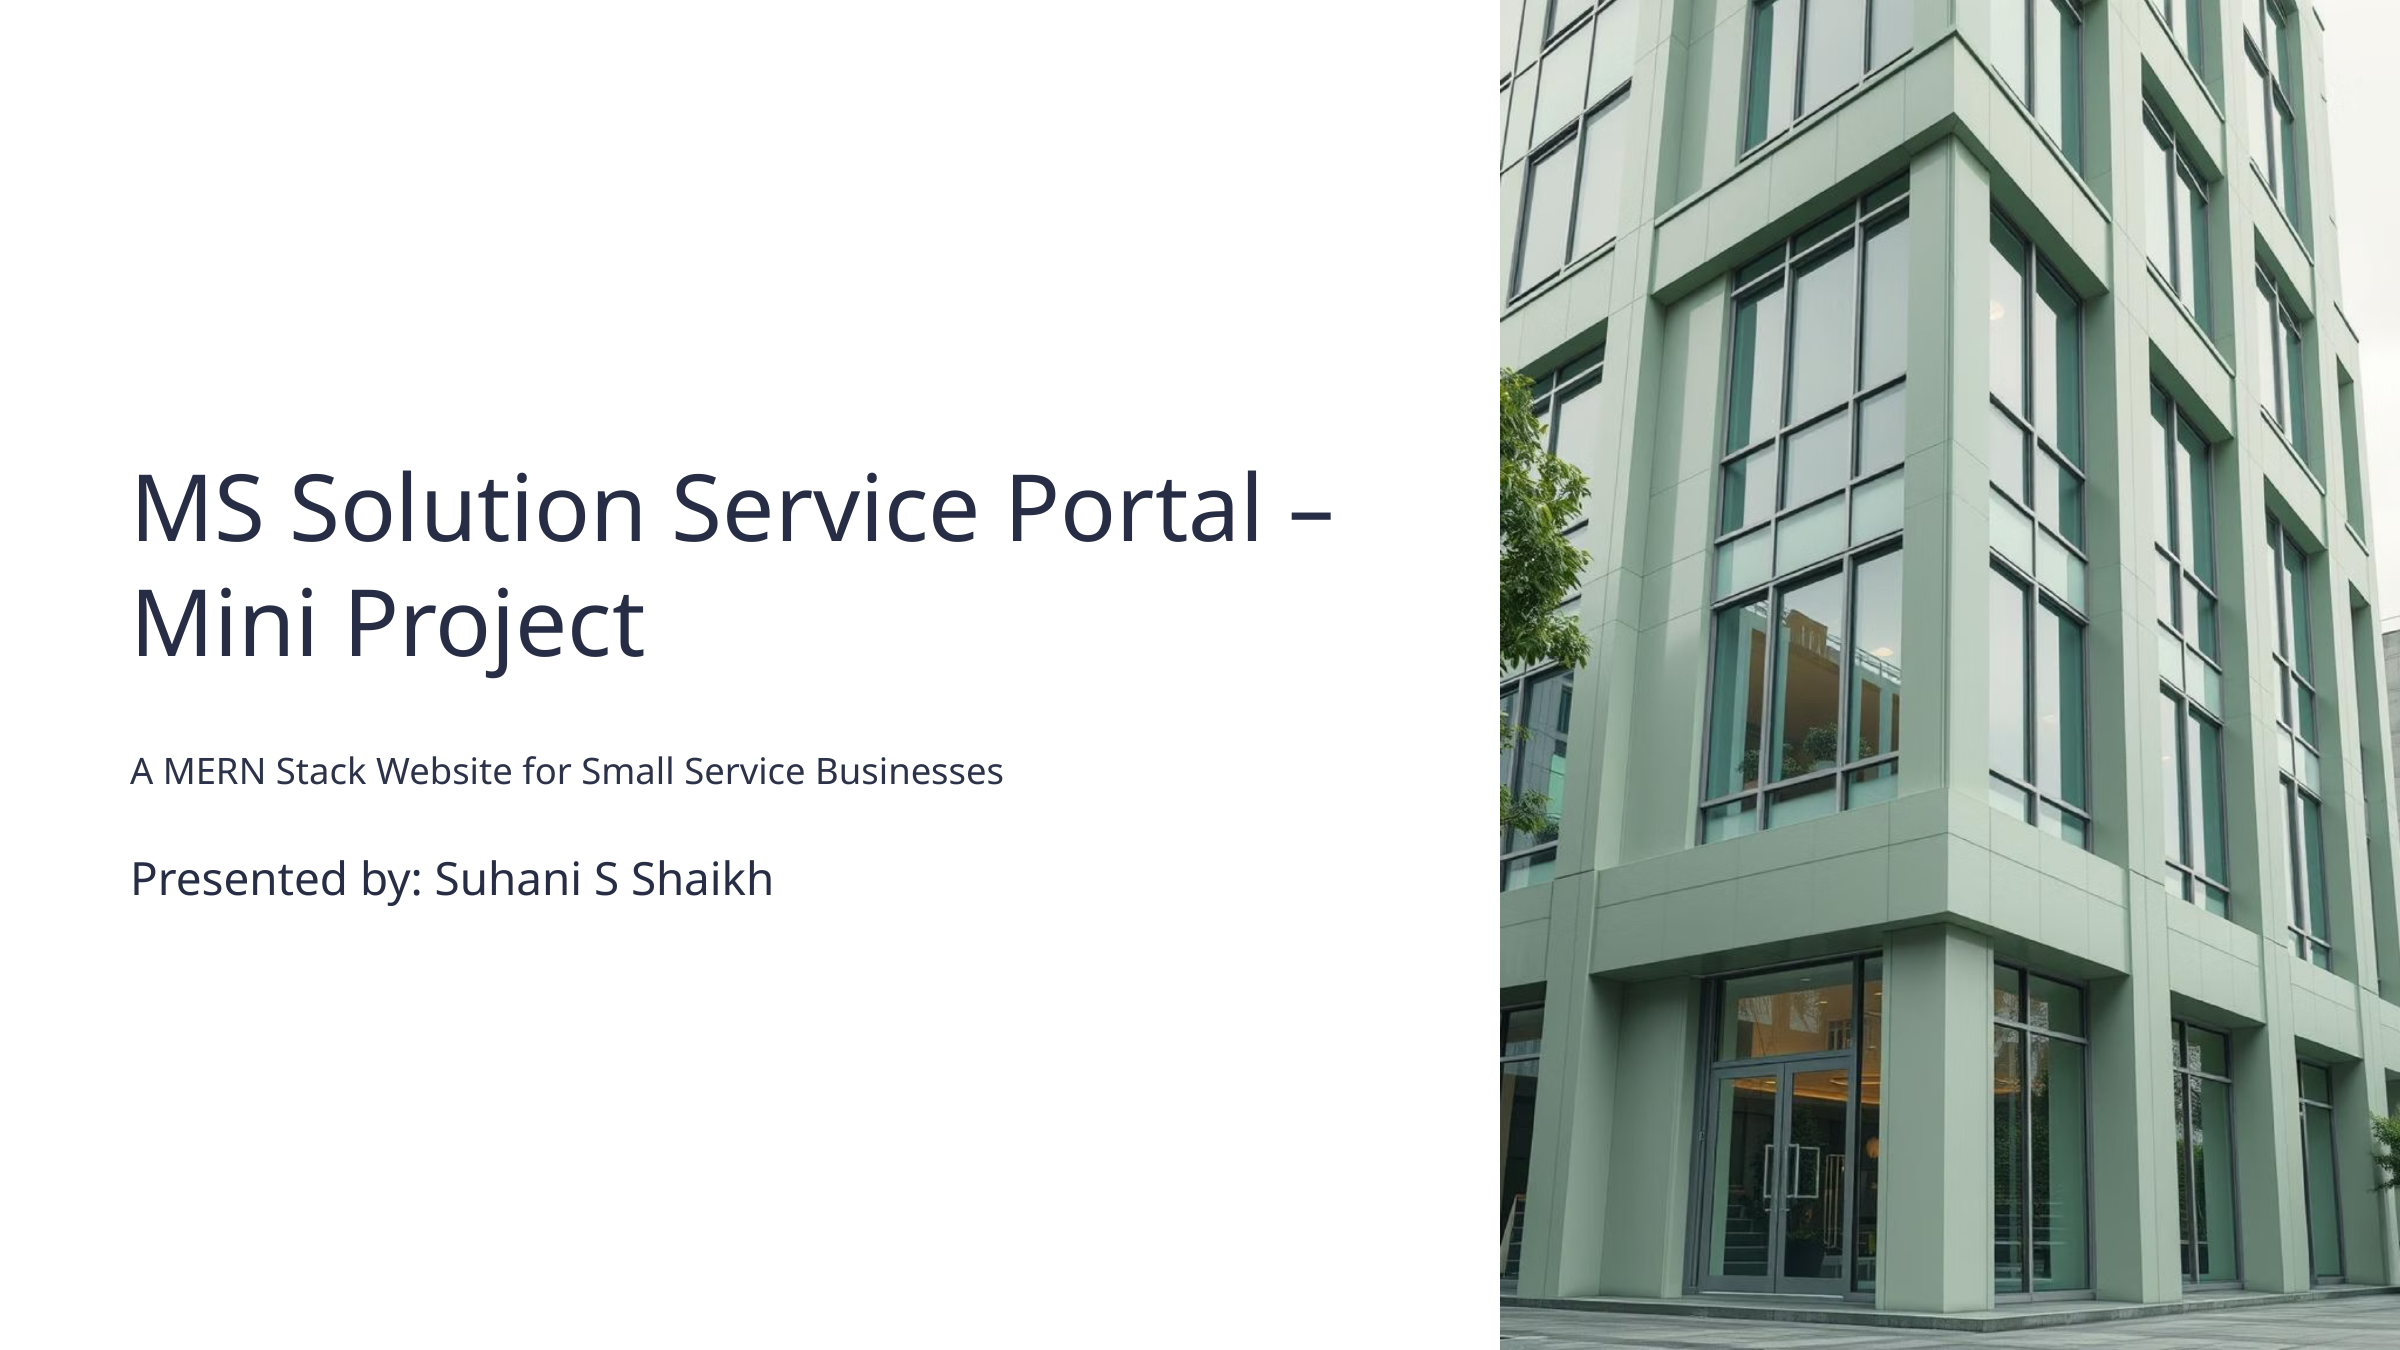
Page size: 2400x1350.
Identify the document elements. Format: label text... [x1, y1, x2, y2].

text_box Presented by: Suhani S Shaikh [130, 847, 675, 906]
picture [1499, 0, 2400, 1350]
text_box A MERN Stack Website for Small Service Businesses [130, 732, 1370, 792]
text_box MS Solution Service Portal – Mini Project [130, 444, 1370, 677]
